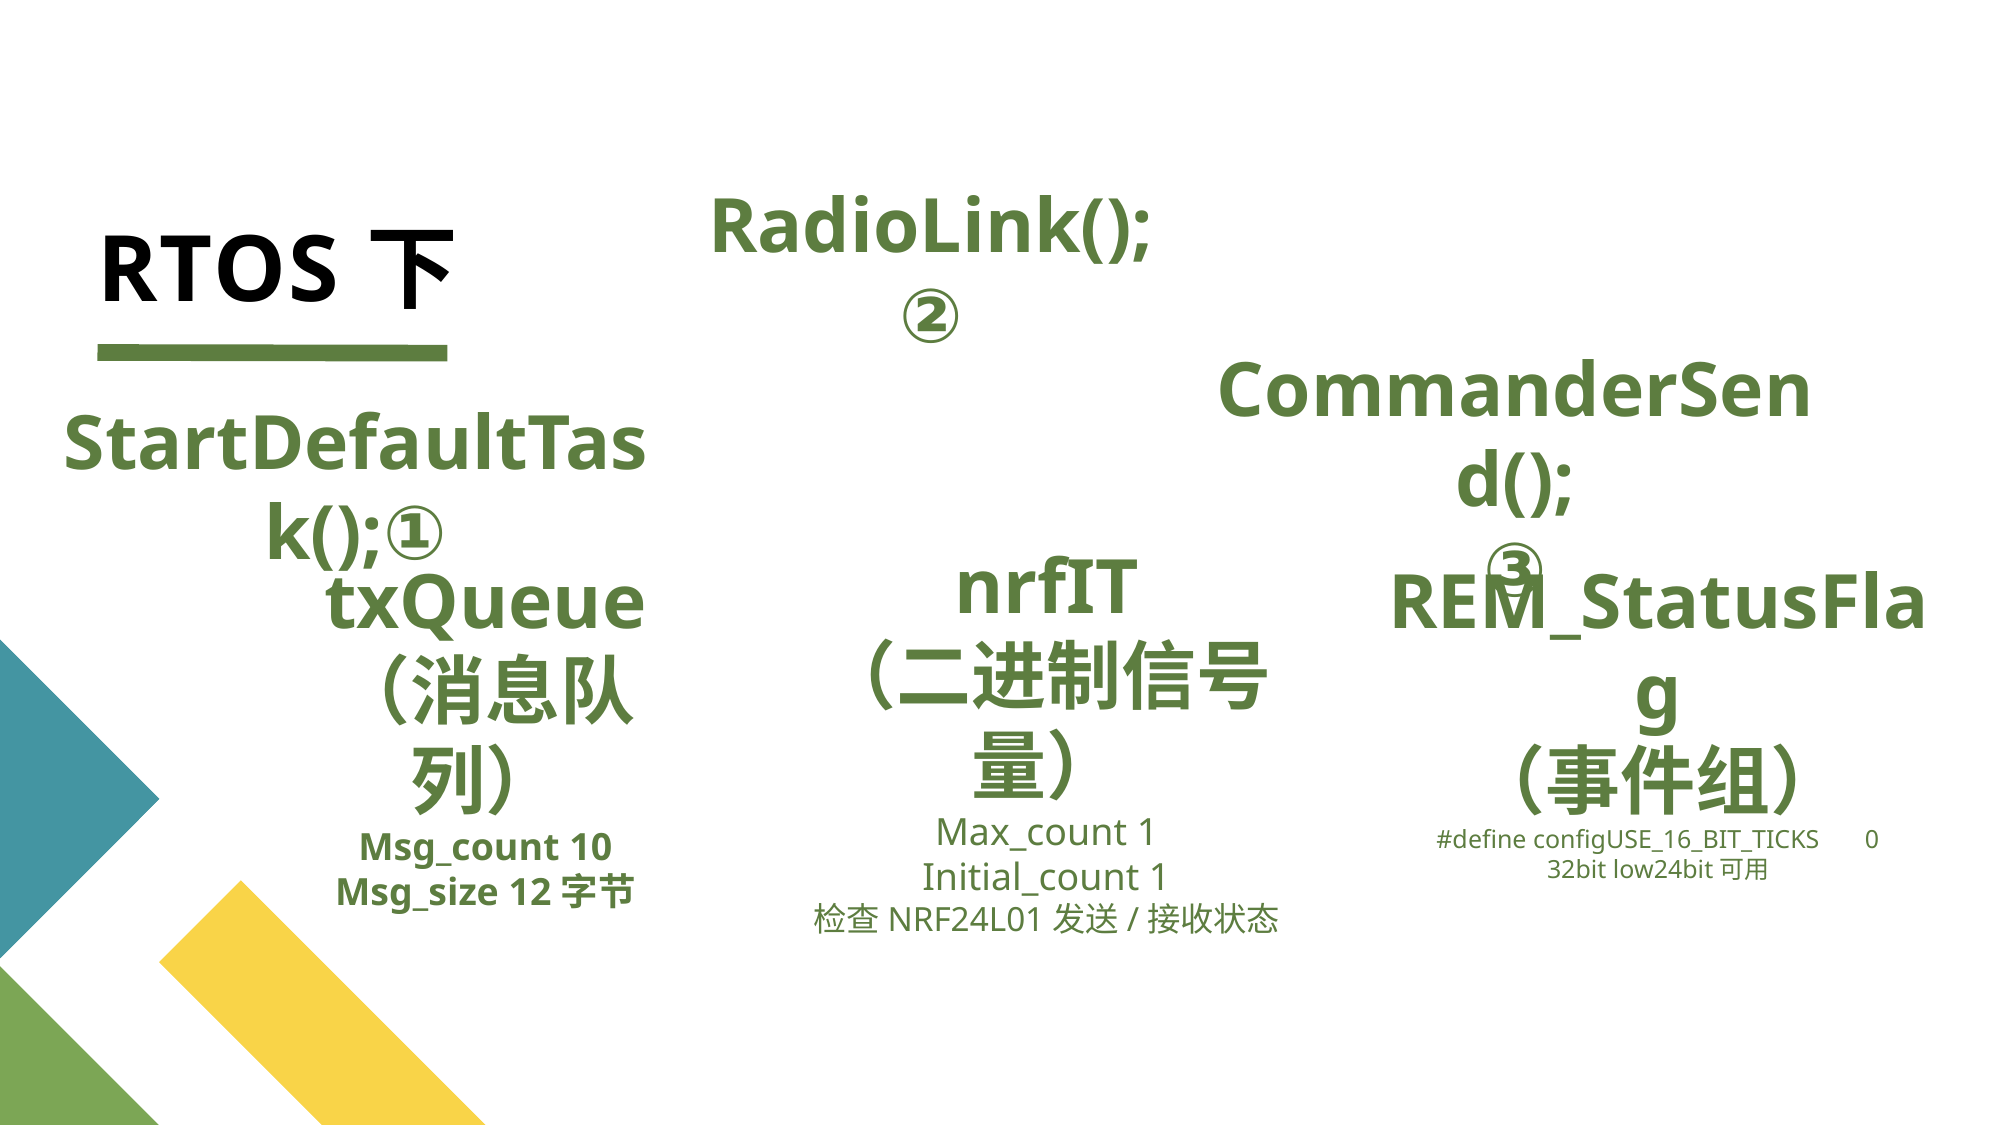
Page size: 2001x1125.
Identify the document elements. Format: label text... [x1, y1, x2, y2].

text_box nrfIT （二进制信号量） Max_count 1 Initial_count 1 检查NRF24L01发送/接收状态 [746, 530, 1347, 946]
text_box CommanderSend(); ③ [1200, 333, 1830, 619]
text_box REM_StatusFlag （事件组） #define configUSE_16_BIT_TICKS 0 32bit low24bit可用 [1357, 546, 1959, 891]
text_box RadioLink(); ② [660, 169, 1201, 365]
text_box StartDefaultTask();① [26, 386, 686, 582]
text_box txQueue （消息队列） Msg_count 10 Msg_size 12字节 [258, 546, 713, 921]
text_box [0, 639, 486, 1125]
title RTOS下 [97, 16, 641, 323]
